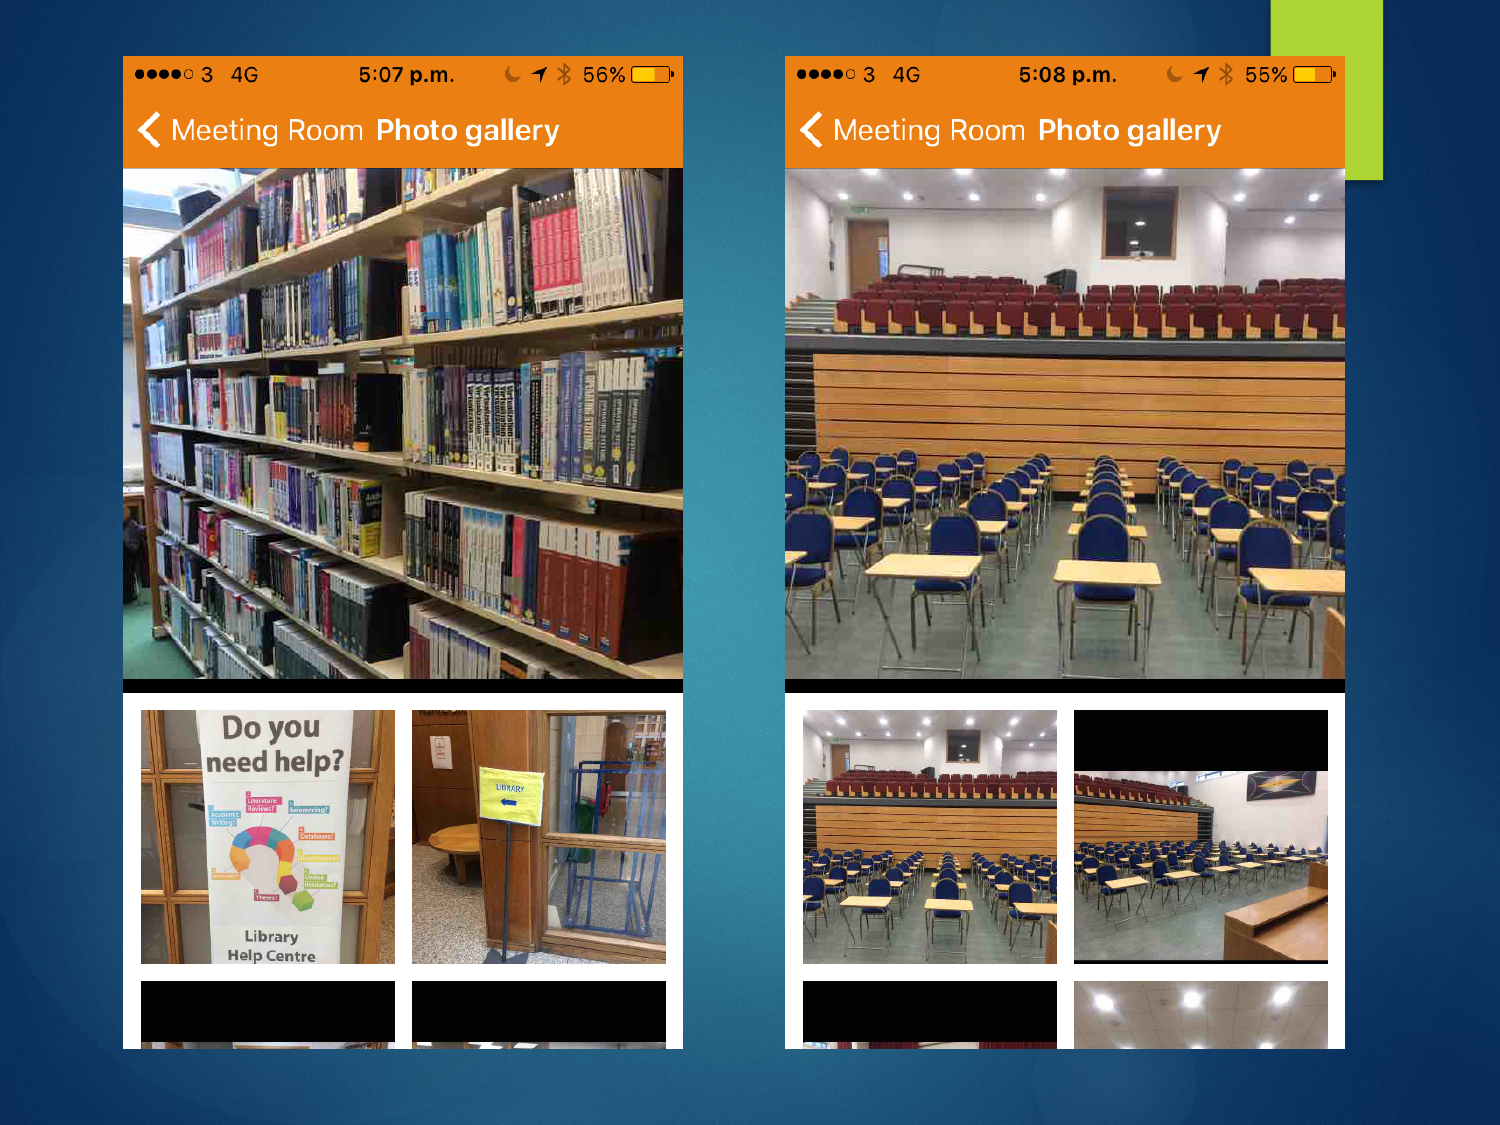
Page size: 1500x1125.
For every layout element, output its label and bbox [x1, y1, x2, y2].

picture [123, 56, 684, 1049]
picture [785, 56, 1345, 1049]
